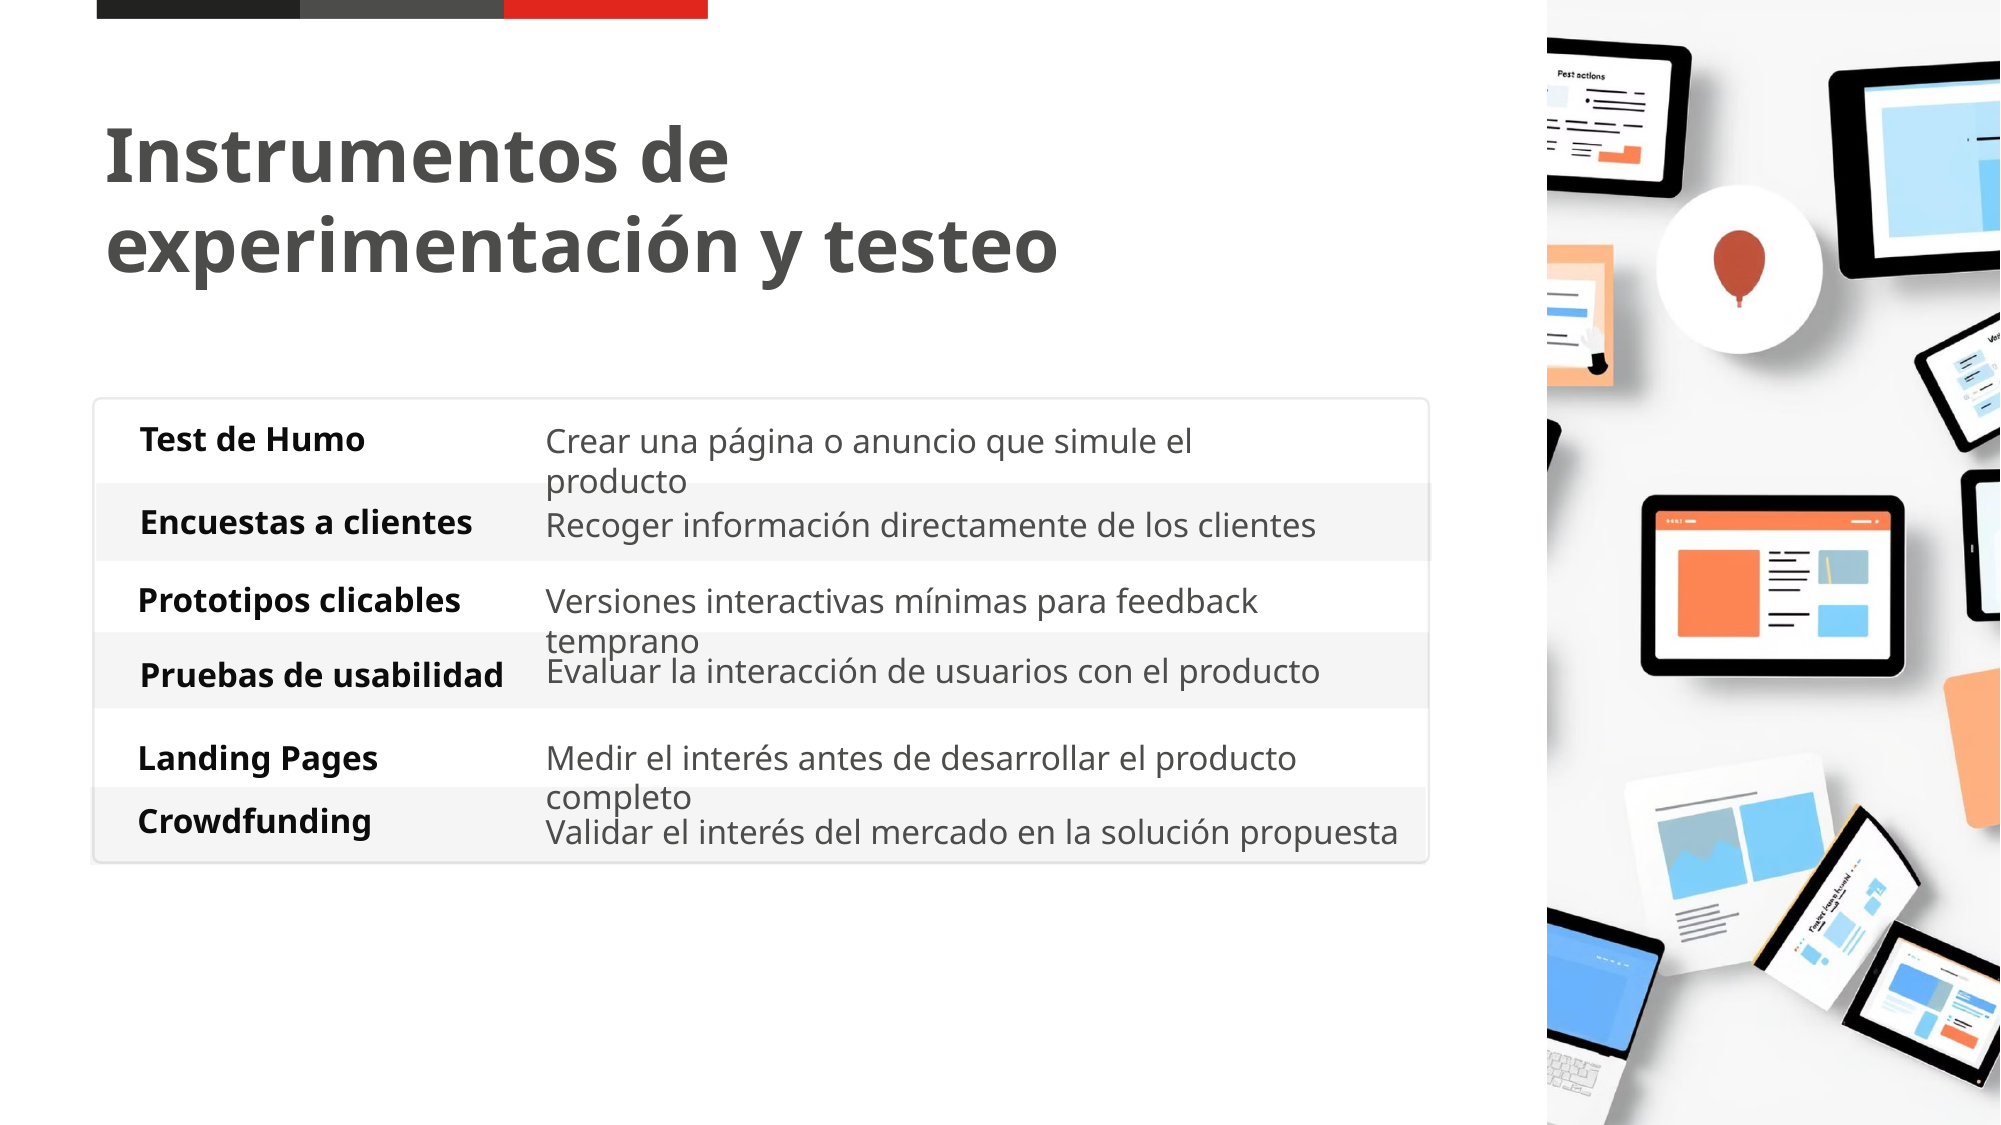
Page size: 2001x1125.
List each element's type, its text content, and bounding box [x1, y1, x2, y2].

text_box Evaluar la interacción de usuarios con el producto [531, 643, 1403, 709]
text_box Instrumentos de experimentación y testeo [90, 99, 1380, 335]
text_box Prototipos clicables [122, 571, 482, 642]
text_box Pruebas de usabilidad [124, 647, 632, 717]
text_box Versiones interactivas mínimas para feedback temprano [530, 572, 1402, 625]
text_box Validar el interés del mercado en la solución propuesta [530, 804, 1449, 875]
text_box Crowdfunding [122, 792, 630, 863]
text_box Medir el interés antes de desarrollar el producto completo [530, 729, 1449, 804]
text_box Encuestas a clientes [124, 493, 484, 564]
text_box [90, 787, 530, 865]
text_box Recoger información directamente de los clientes [530, 497, 1334, 539]
text_box [93, 398, 1429, 863]
text_box Landing Pages [122, 729, 530, 792]
text_box Test de Humo [124, 410, 632, 459]
picture [1547, 0, 2000, 1125]
text_box Crear una página o anuncio que simule el producto [530, 412, 1353, 474]
